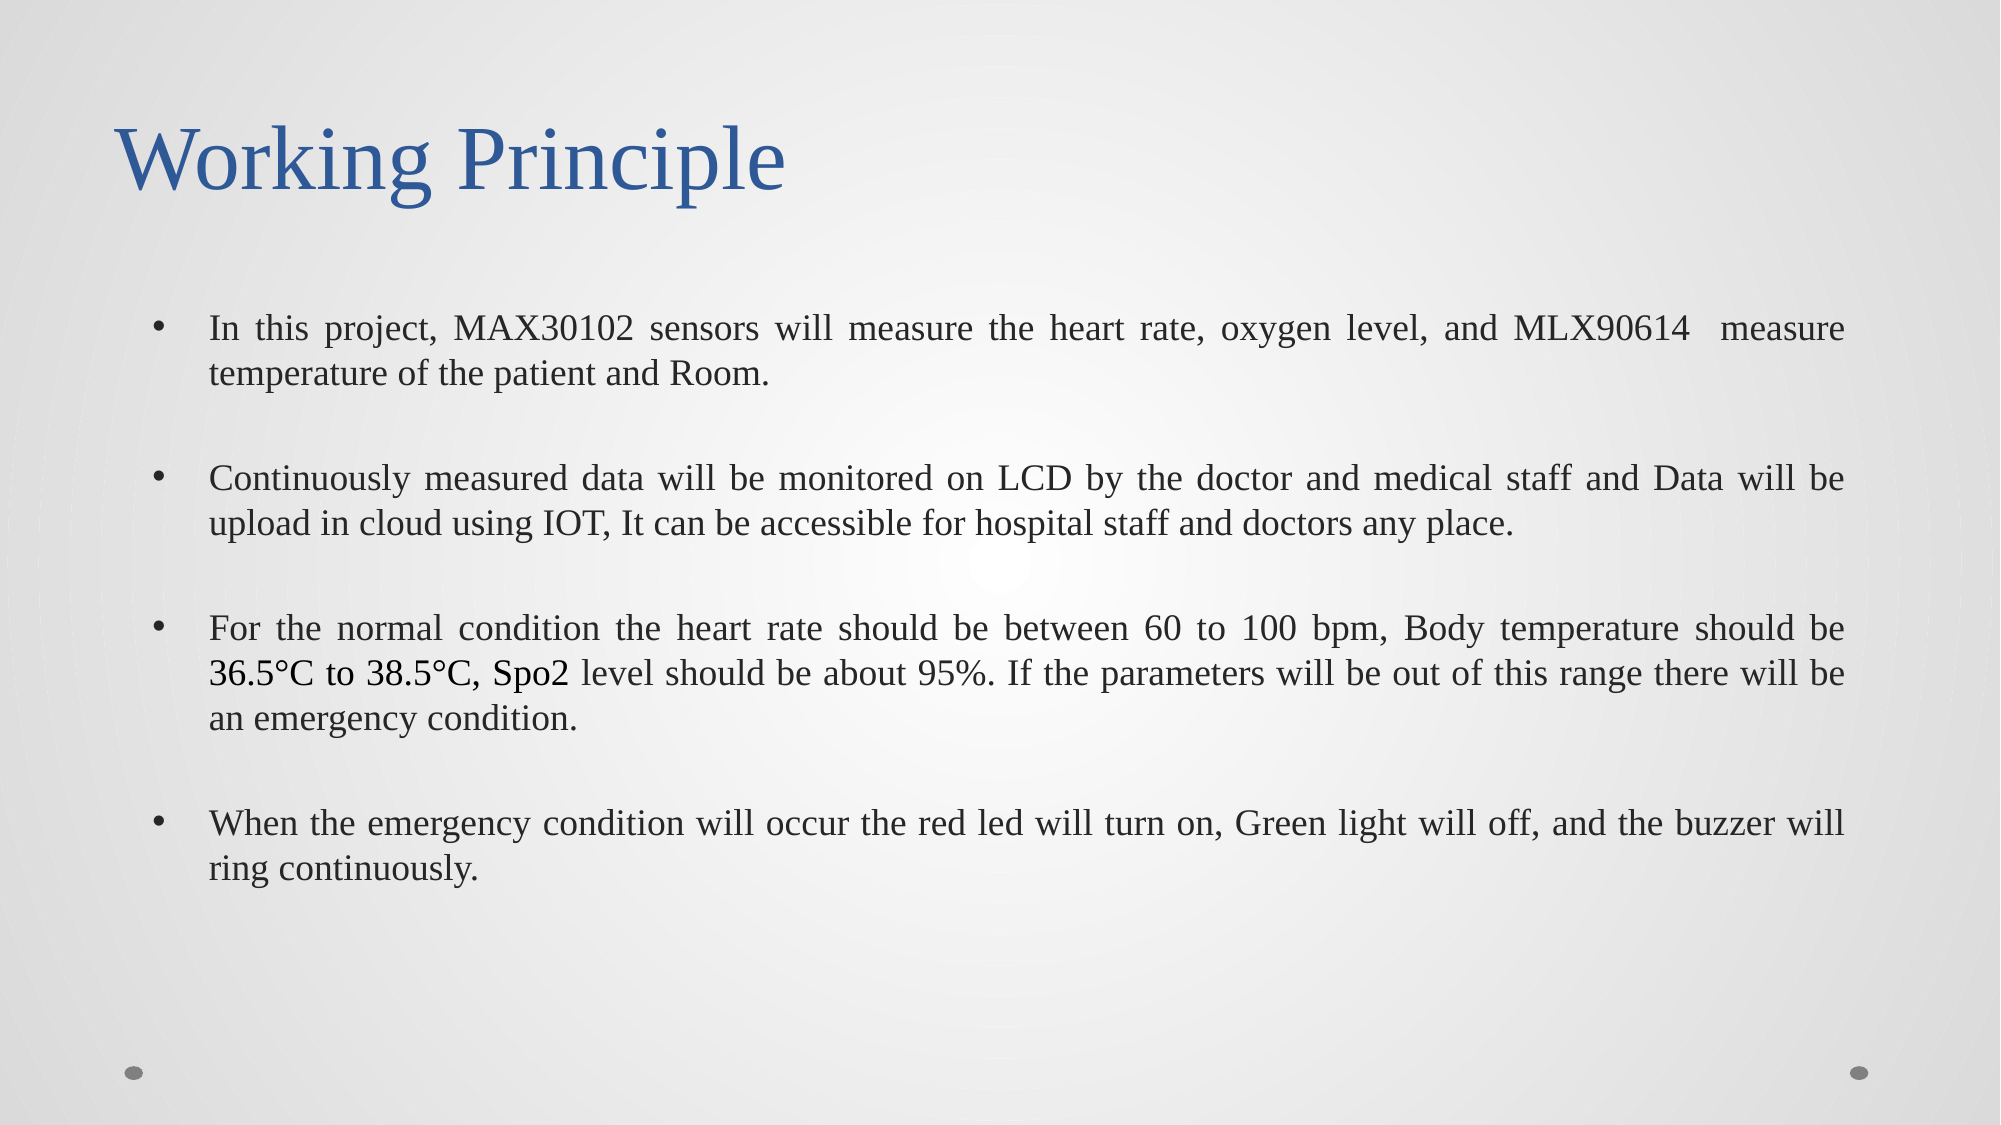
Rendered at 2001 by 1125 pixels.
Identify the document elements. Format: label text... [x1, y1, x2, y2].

list In this project, MAX30102 sensors will measure the heart rate, oxygen level, and MLX90614 measure temperature of the patient and Room. Continuously measured data will be monitored on LCD by the doctor and medical staff and Data will be upload in cloud using IOT, It can be accessible for hospital staff and doctors any place. For the normal condition the heart rate should be between 60 to 100 bpm, Body temperature should be 36.5°C to 38.5°C, Spo2 level should be about 95%. If the parameters will be out of this range there will be an emergency condition. When the emergency condition will occur the red led will turn on, Green light will off, and the buzzer will ring continuously. [137, 295, 1863, 1010]
title Working Principle [99, 0, 1900, 215]
